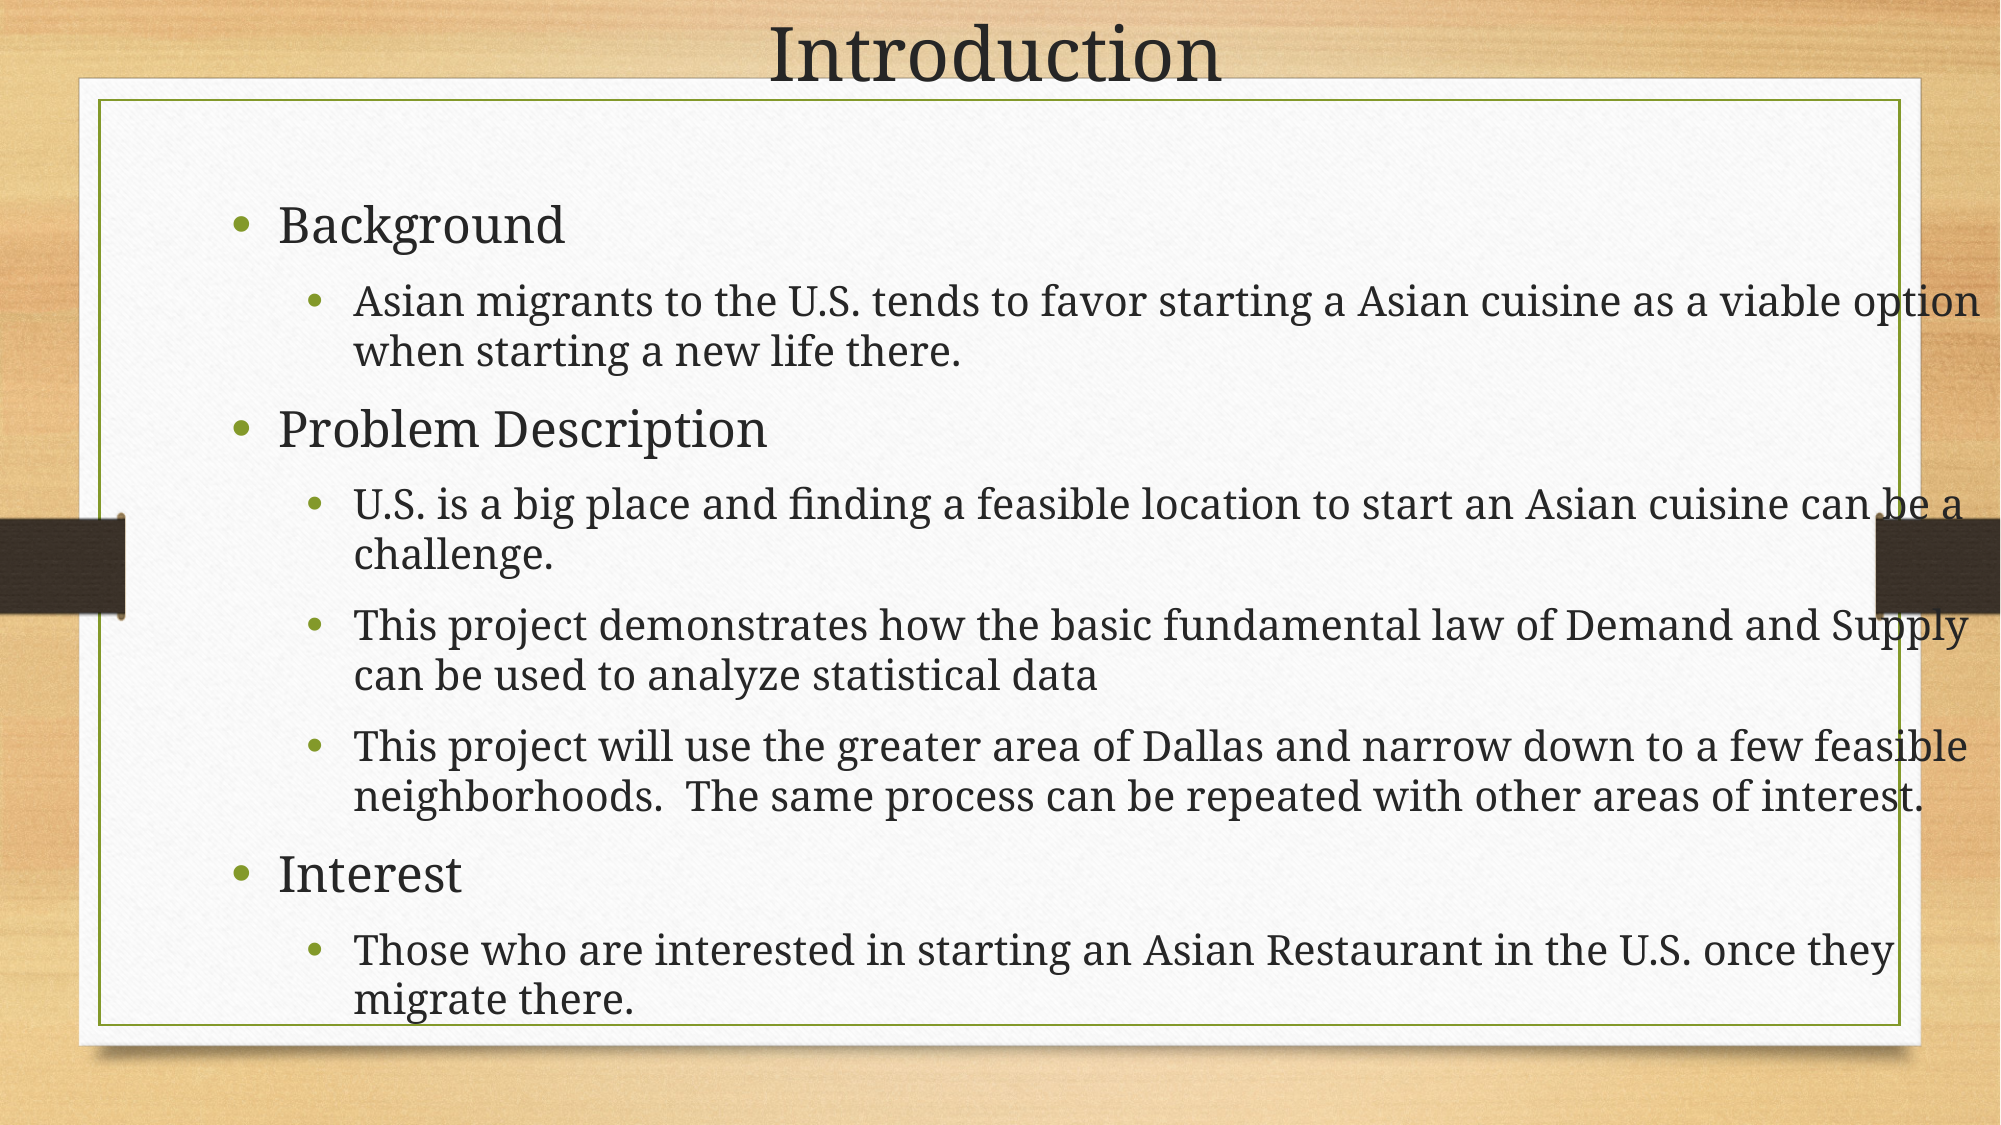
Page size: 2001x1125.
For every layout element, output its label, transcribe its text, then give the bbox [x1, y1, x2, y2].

picture [0, 0, 2001, 1125]
title Introduction [208, 0, 1785, 105]
list Background Asian migrants to the U.S. tends to favor starting a Asian cuisine as a viable option when starting a new life there. Problem Description U.S. is a big place and finding a feasible location to start an Asian cuisine can be a challenge. This project demonstrates how the basic fundamental law of Demand and Supply can be used to analyze statistical data This project will use the greater area of Dallas and narrow down to a few feasible neighborhoods. The same process can be repeated with other areas of interest. Interest Those who are interested in starting an Asian Restaurant in the U.S. once they migrate there. [216, 186, 2000, 1018]
